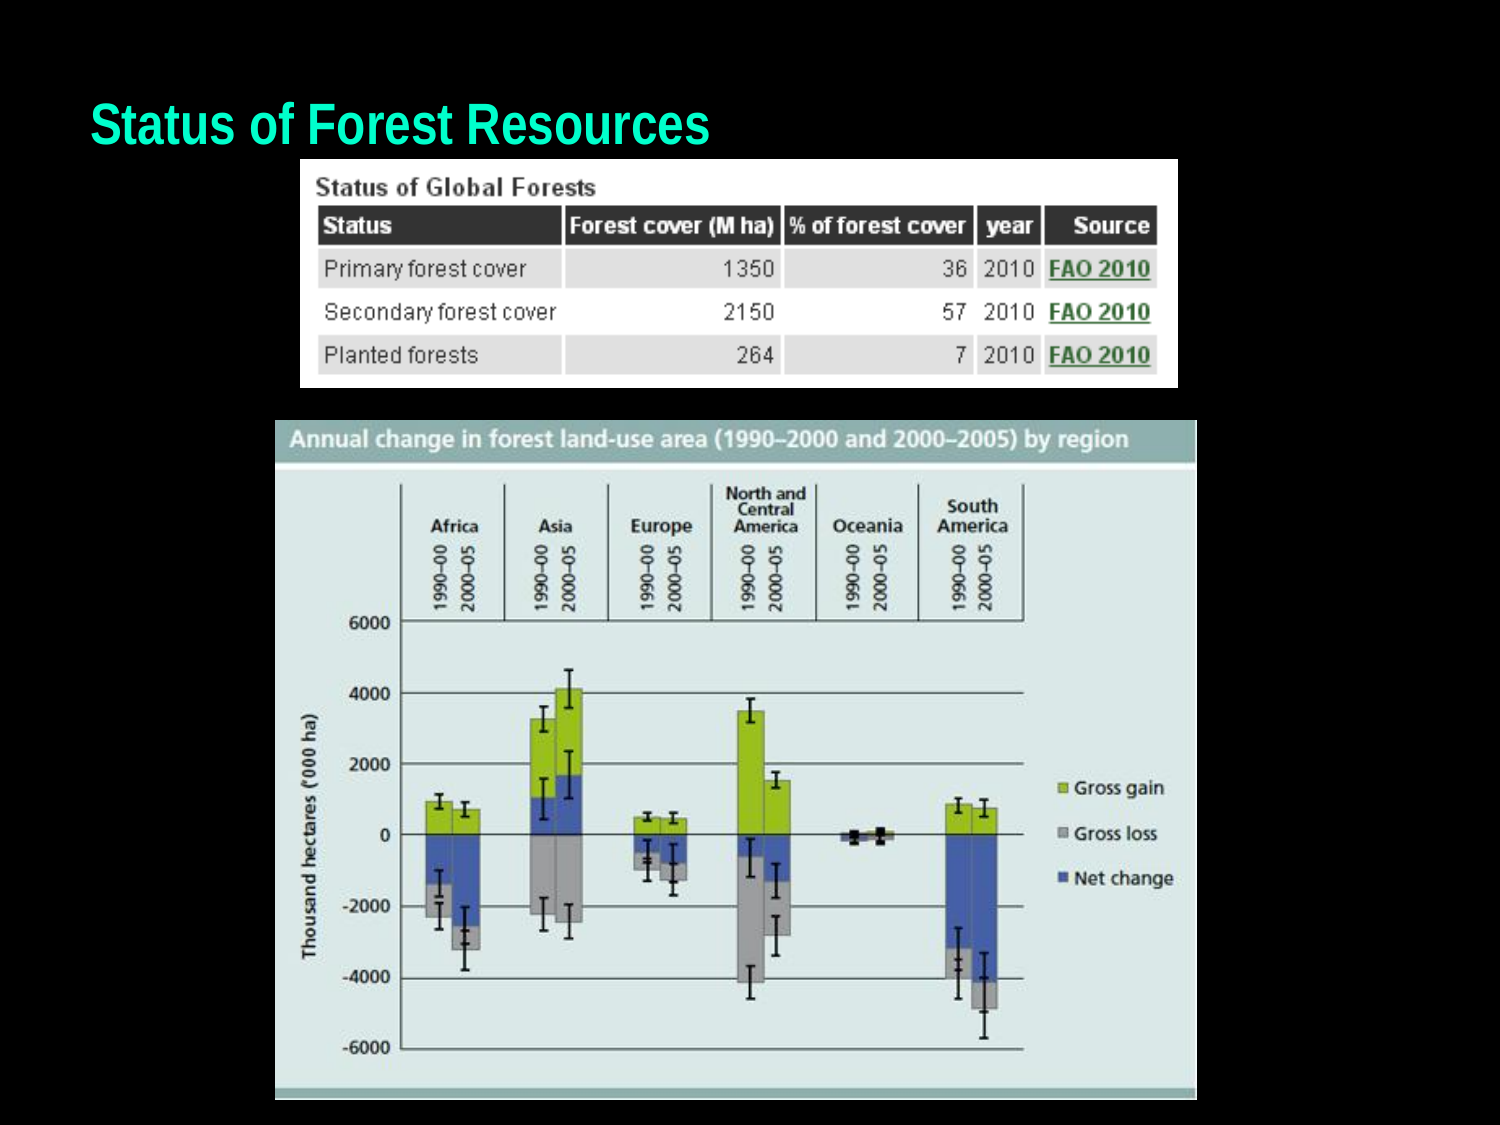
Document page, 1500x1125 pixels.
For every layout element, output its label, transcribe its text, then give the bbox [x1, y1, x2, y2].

text_box Status of Forest Resources [74, 87, 1425, 155]
picture [274, 420, 1197, 1101]
picture [299, 159, 1178, 388]
